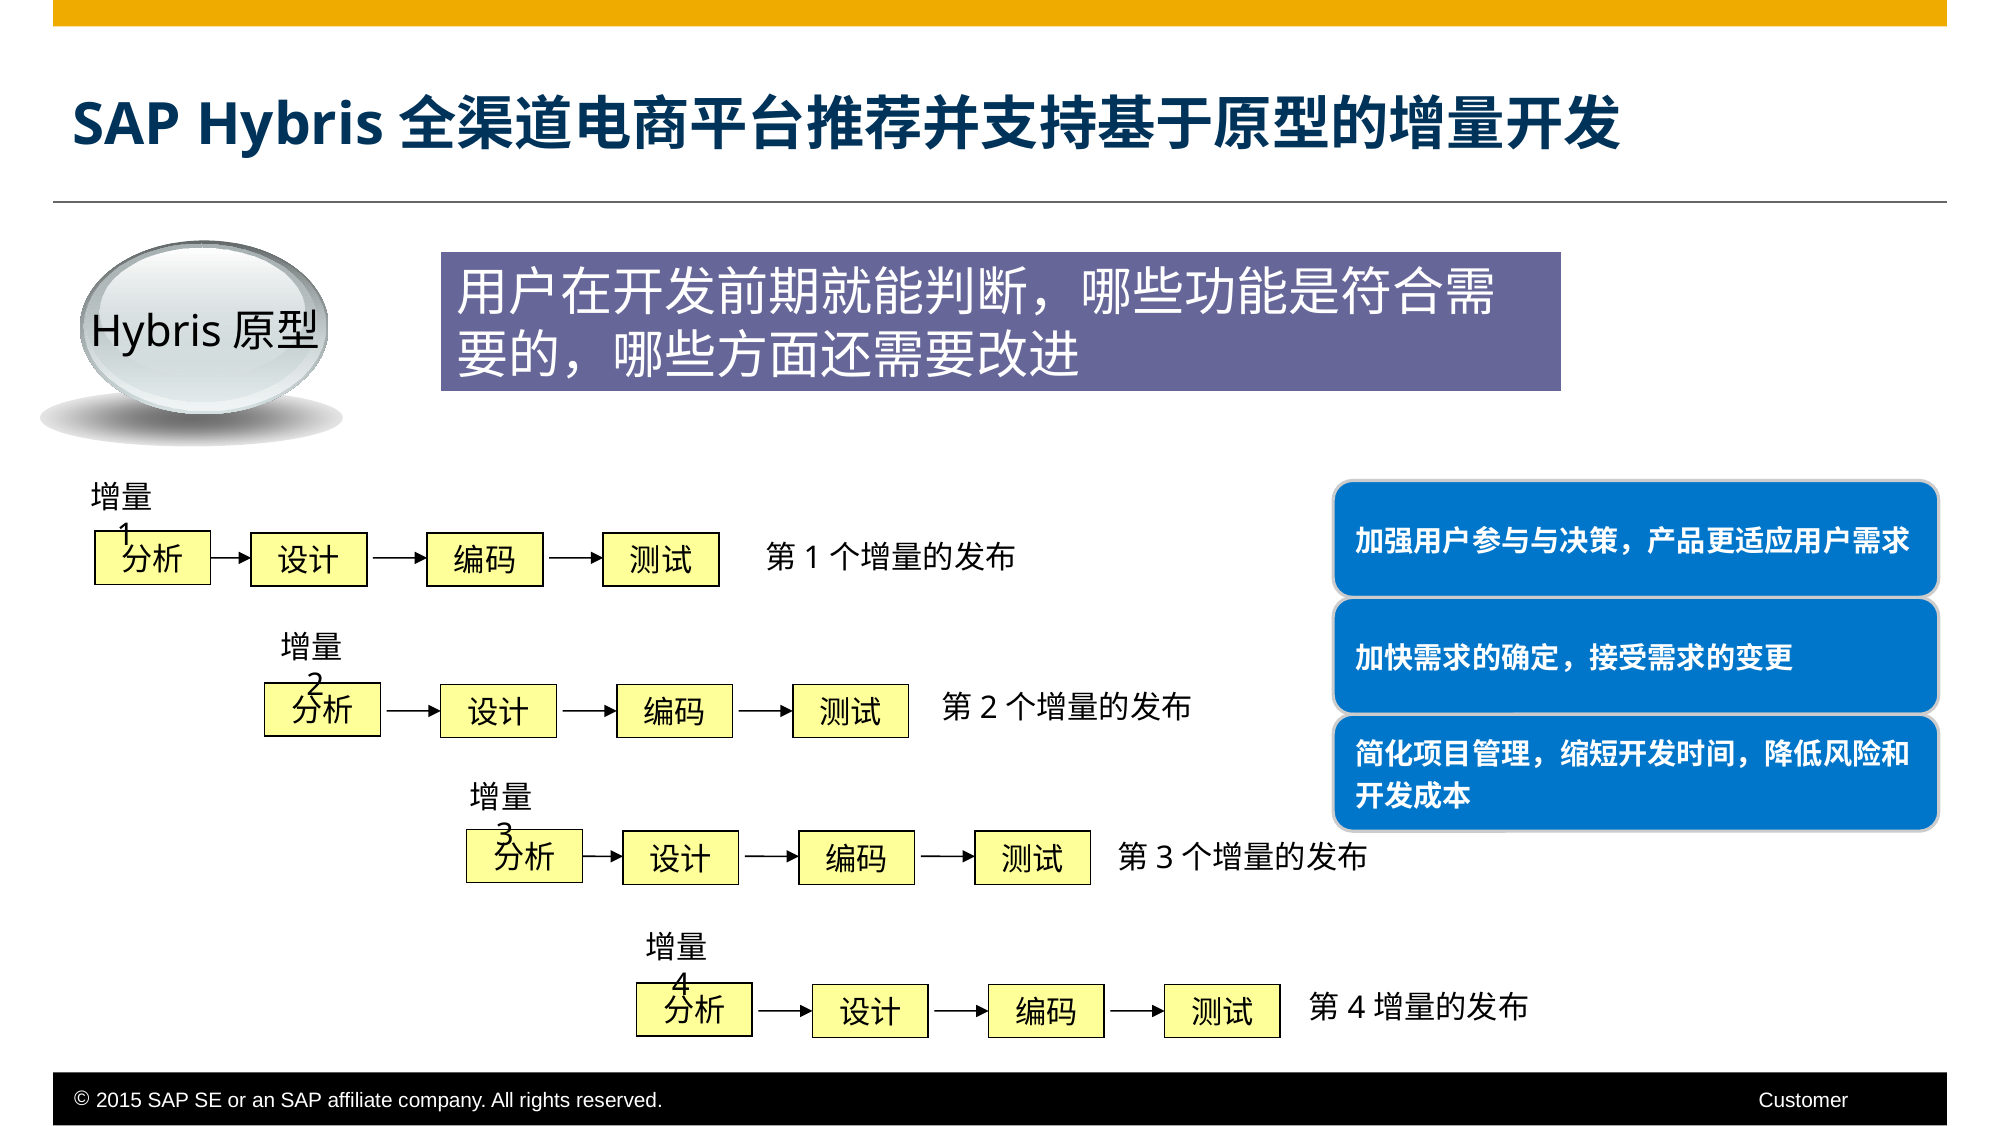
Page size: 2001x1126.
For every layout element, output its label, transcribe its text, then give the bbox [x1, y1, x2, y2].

text_box [562, 704, 617, 718]
text_box [210, 551, 252, 565]
text_box 用户在开发前期就能判断，哪些功能是符合需要的，哪些方面还需要改进 [440, 250, 1562, 392]
text_box 分析 [636, 982, 753, 1036]
text_box [386, 704, 441, 718]
text_box [1110, 1004, 1165, 1018]
text_box [758, 1004, 813, 1018]
text_box 设计 [812, 984, 929, 1038]
text_box 第2个增量的发布 [934, 679, 1200, 733]
list SAP Hybris全渠道电商平台推荐并支持基于原型的增量开发 [72, 86, 1810, 157]
text_box [920, 850, 976, 863]
text_box 编码 [988, 984, 1105, 1038]
text_box 测试 [1164, 984, 1281, 1038]
text_box [582, 850, 623, 863]
text_box [372, 551, 428, 565]
text_box 设计 [251, 532, 367, 586]
text_box [738, 704, 793, 718]
text_box 分析 [94, 531, 211, 585]
text_box 分析 [264, 682, 381, 736]
text_box 增量4 [622, 919, 739, 1010]
text_box 第3个增量的发布 [1110, 829, 1376, 883]
text_box 增量3 [446, 769, 563, 860]
text_box 编码 [427, 532, 543, 586]
text_box 增量2 [257, 619, 373, 710]
text_box 第4增量的发布 [1286, 979, 1552, 1033]
text_box 编码 [799, 831, 915, 885]
text_box 测试 [603, 532, 719, 586]
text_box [1332, 480, 1940, 832]
text_box 分析 [466, 829, 583, 883]
text_box 设计 [622, 831, 739, 885]
text_box 测试 [975, 831, 1091, 885]
text_box 第1个增量的发布 [758, 529, 1024, 583]
text_box 编码 [616, 684, 733, 738]
text_box [744, 850, 800, 863]
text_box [39, 240, 346, 449]
text_box 设计 [440, 684, 557, 738]
text_box [549, 551, 604, 565]
text_box 测试 [792, 684, 909, 738]
text_box [934, 1004, 989, 1018]
text_box 增量1 [67, 469, 184, 560]
